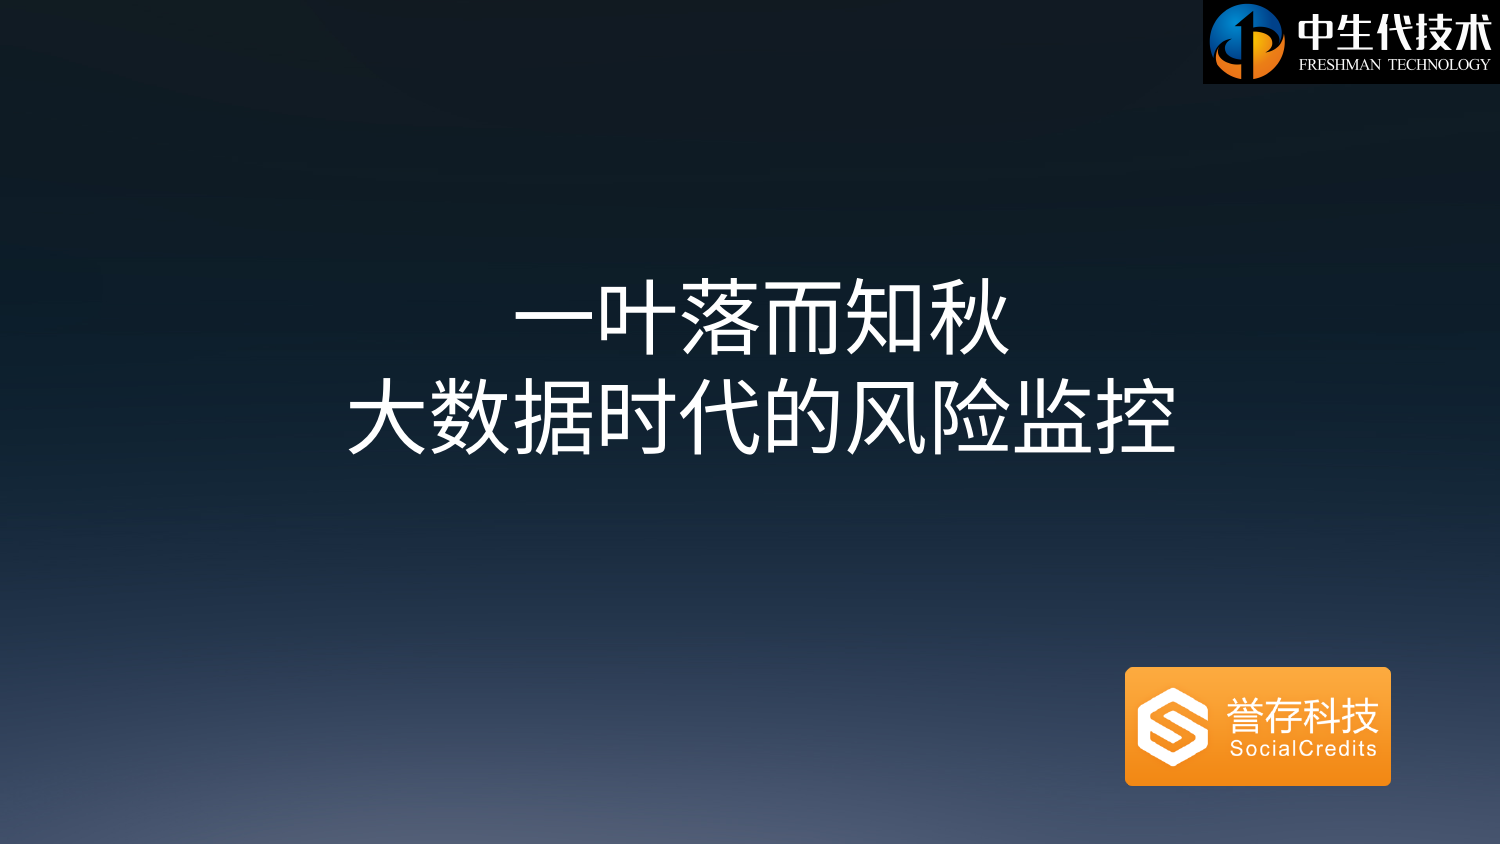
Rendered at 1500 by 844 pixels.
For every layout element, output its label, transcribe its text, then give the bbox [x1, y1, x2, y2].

text_box 一叶落而知秋 大数据时代的风险监控 [312, 257, 1211, 473]
picture [0, 0, 1500, 844]
